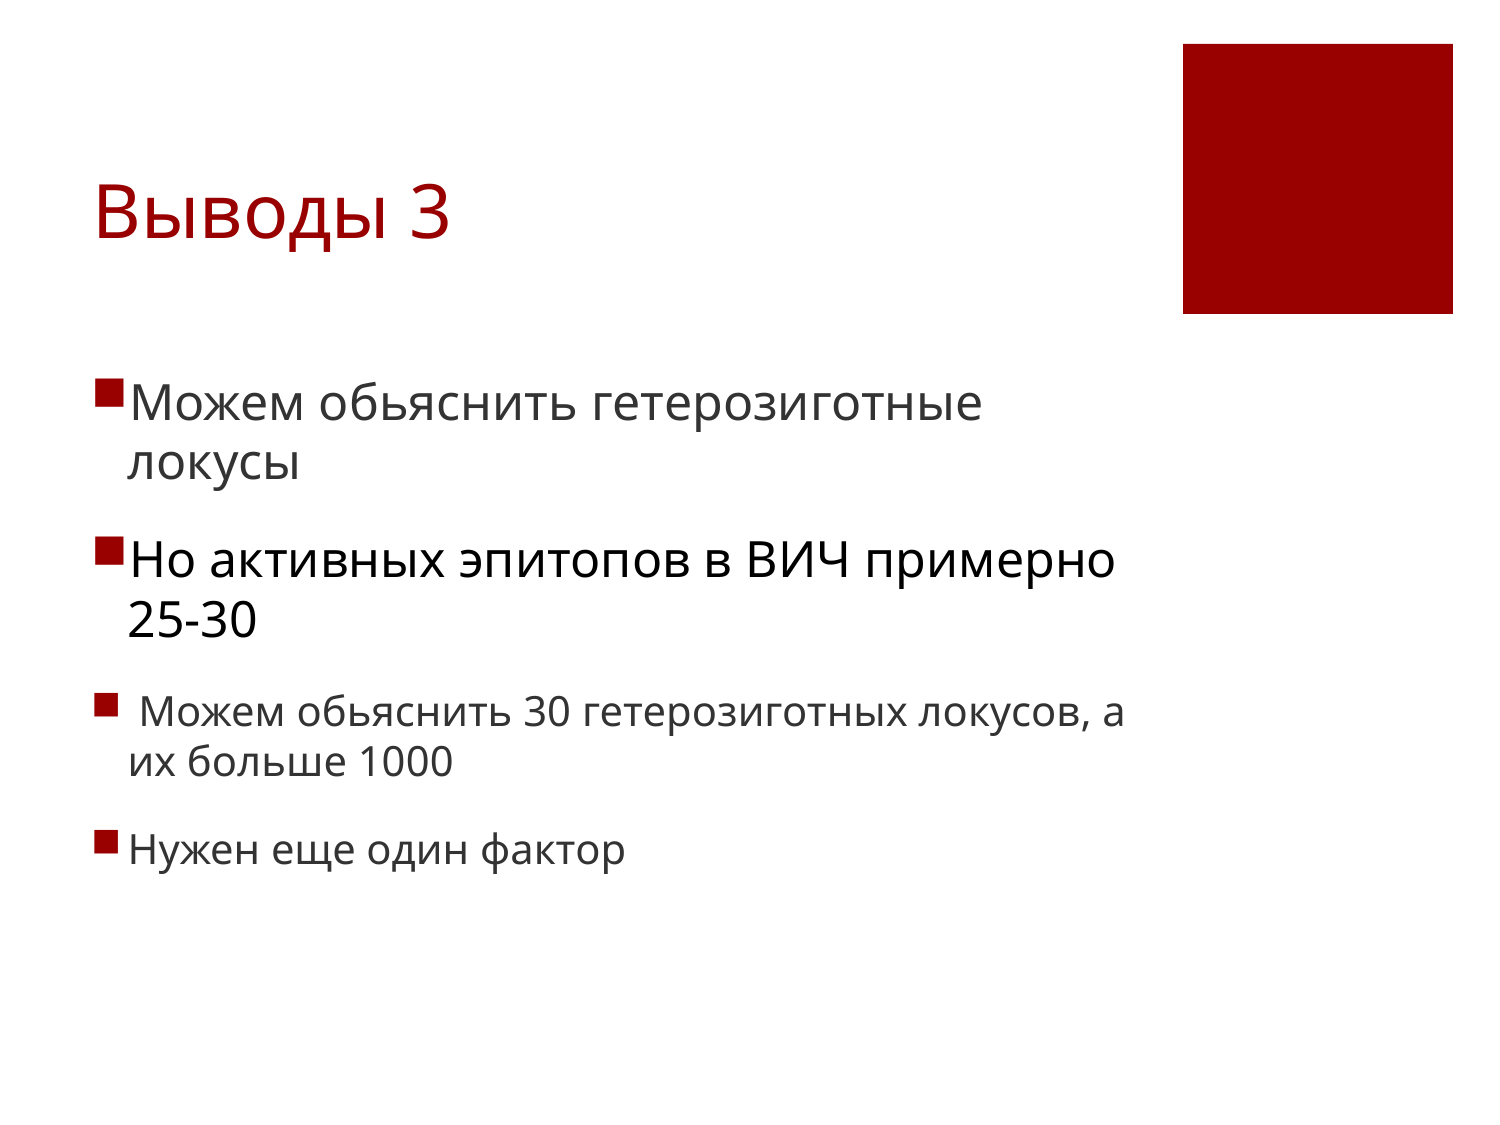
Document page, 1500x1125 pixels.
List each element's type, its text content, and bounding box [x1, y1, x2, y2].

list Можем обьяснить гетерозиготные локусы Но активных эпитопов в ВИЧ примерно 25-30 Можем обьяснить 30 гетерозиготных локусов, а их больше 1000 Нужен еще один фактор [75, 362, 1143, 1005]
title Выводы 3 [77, 73, 1146, 261]
